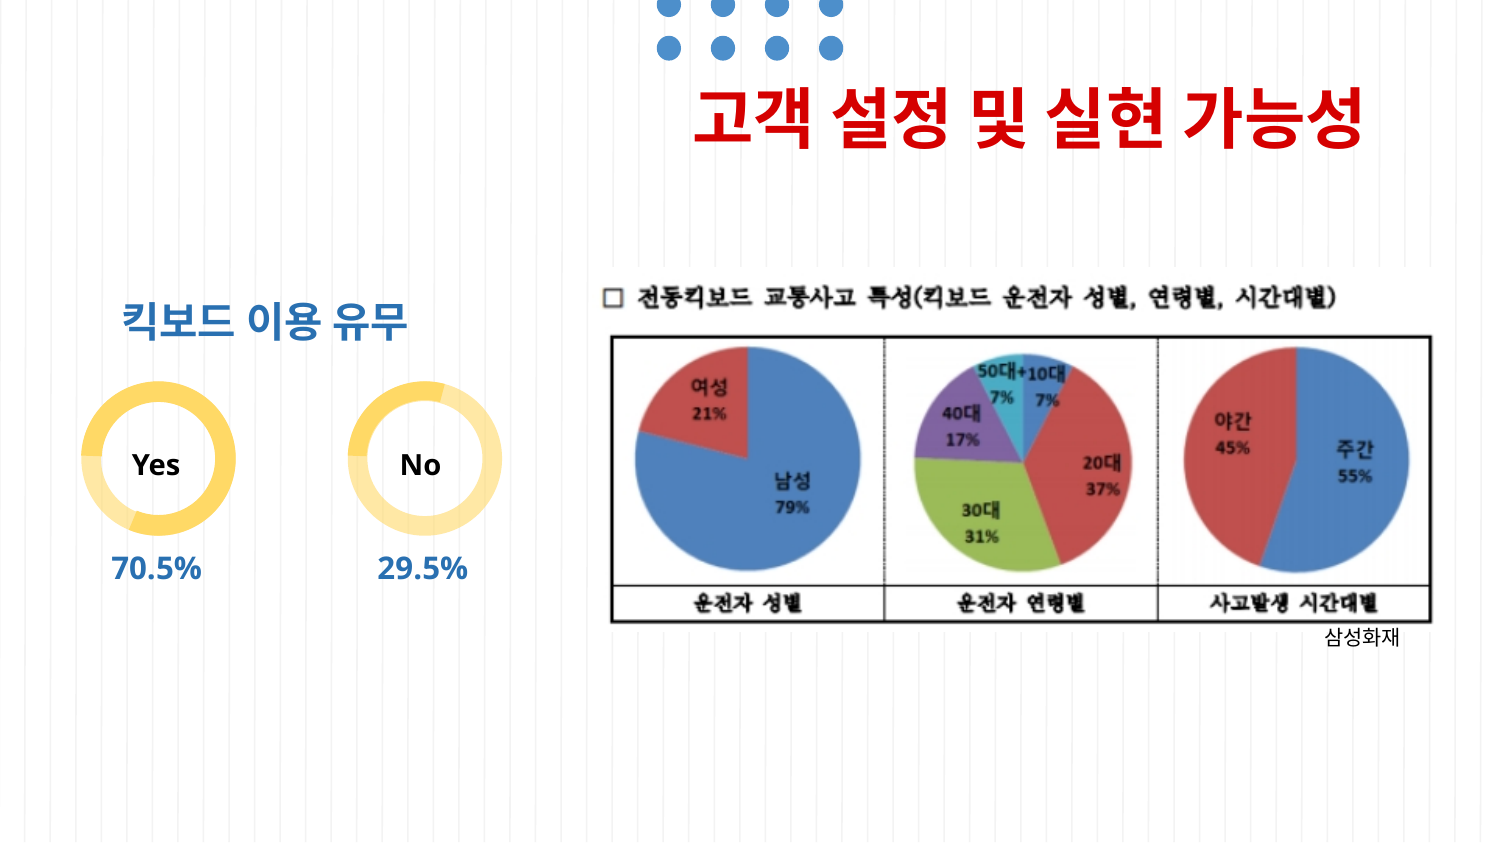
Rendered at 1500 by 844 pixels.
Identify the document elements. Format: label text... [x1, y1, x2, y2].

text_box 29.5% [346, 533, 501, 590]
text_box Yes [116, 431, 226, 497]
title 고객 설정 및 실현 가능성 [161, 62, 1383, 152]
text_box 킥보드 이용 유무 [106, 281, 460, 351]
text_box 70.5% [79, 533, 234, 590]
text_box [81, 456, 136, 530]
text_box [347, 381, 445, 457]
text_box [591, 267, 1449, 669]
text_box [81, 381, 236, 496]
text_box [128, 497, 226, 533]
text_box [347, 384, 503, 533]
text_box No [384, 431, 494, 497]
